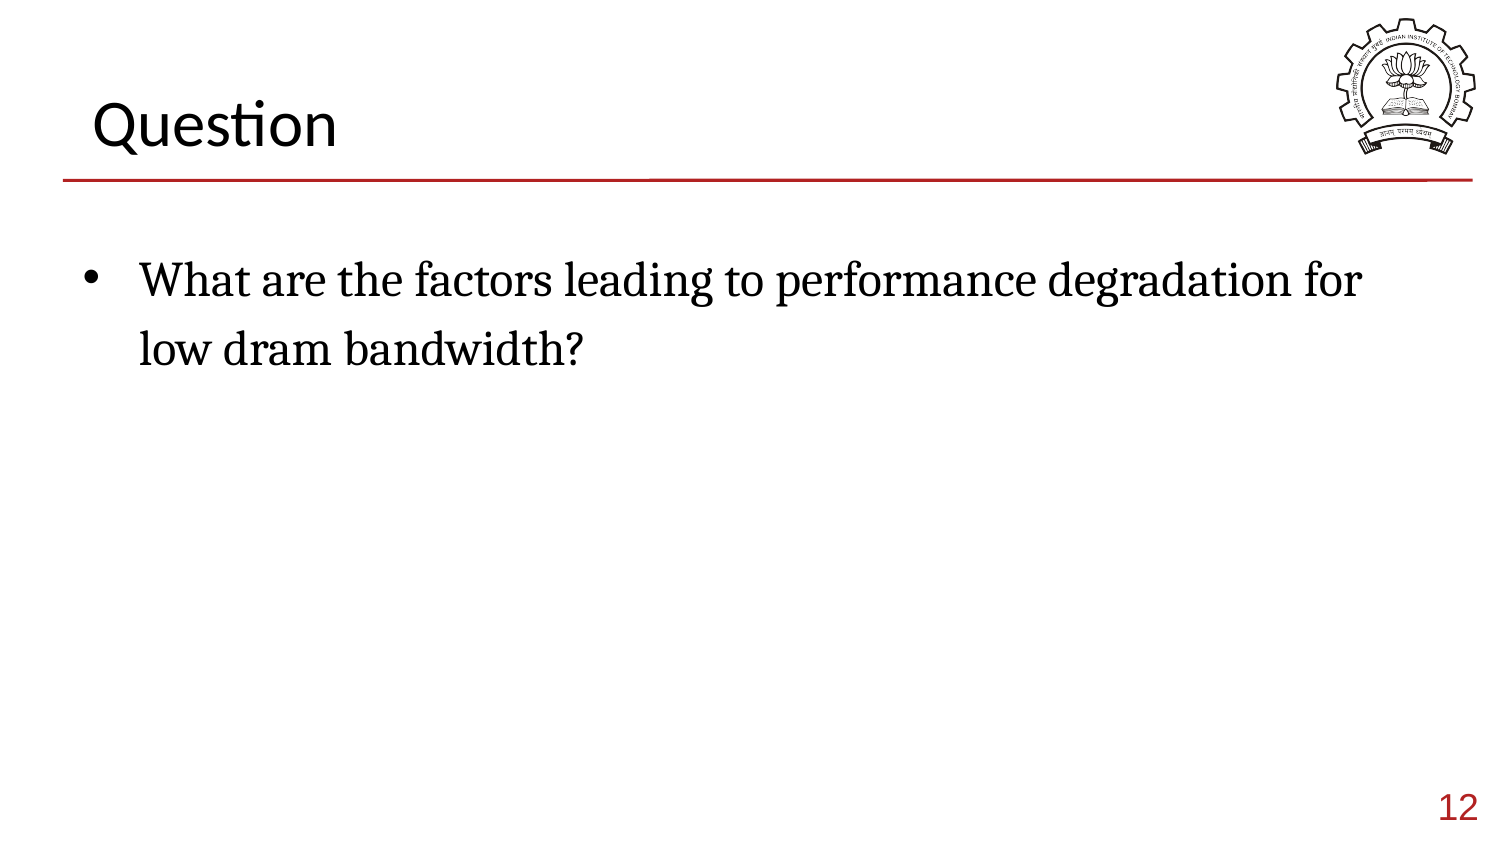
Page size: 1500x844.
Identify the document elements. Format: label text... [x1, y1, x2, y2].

text_box What are the factors leading to performance degradation for low dram bandwidth? [51, 222, 1428, 772]
picture [1336, 18, 1476, 155]
title Question [77, 64, 1442, 159]
slide_number 12 [1388, 773, 1494, 838]
